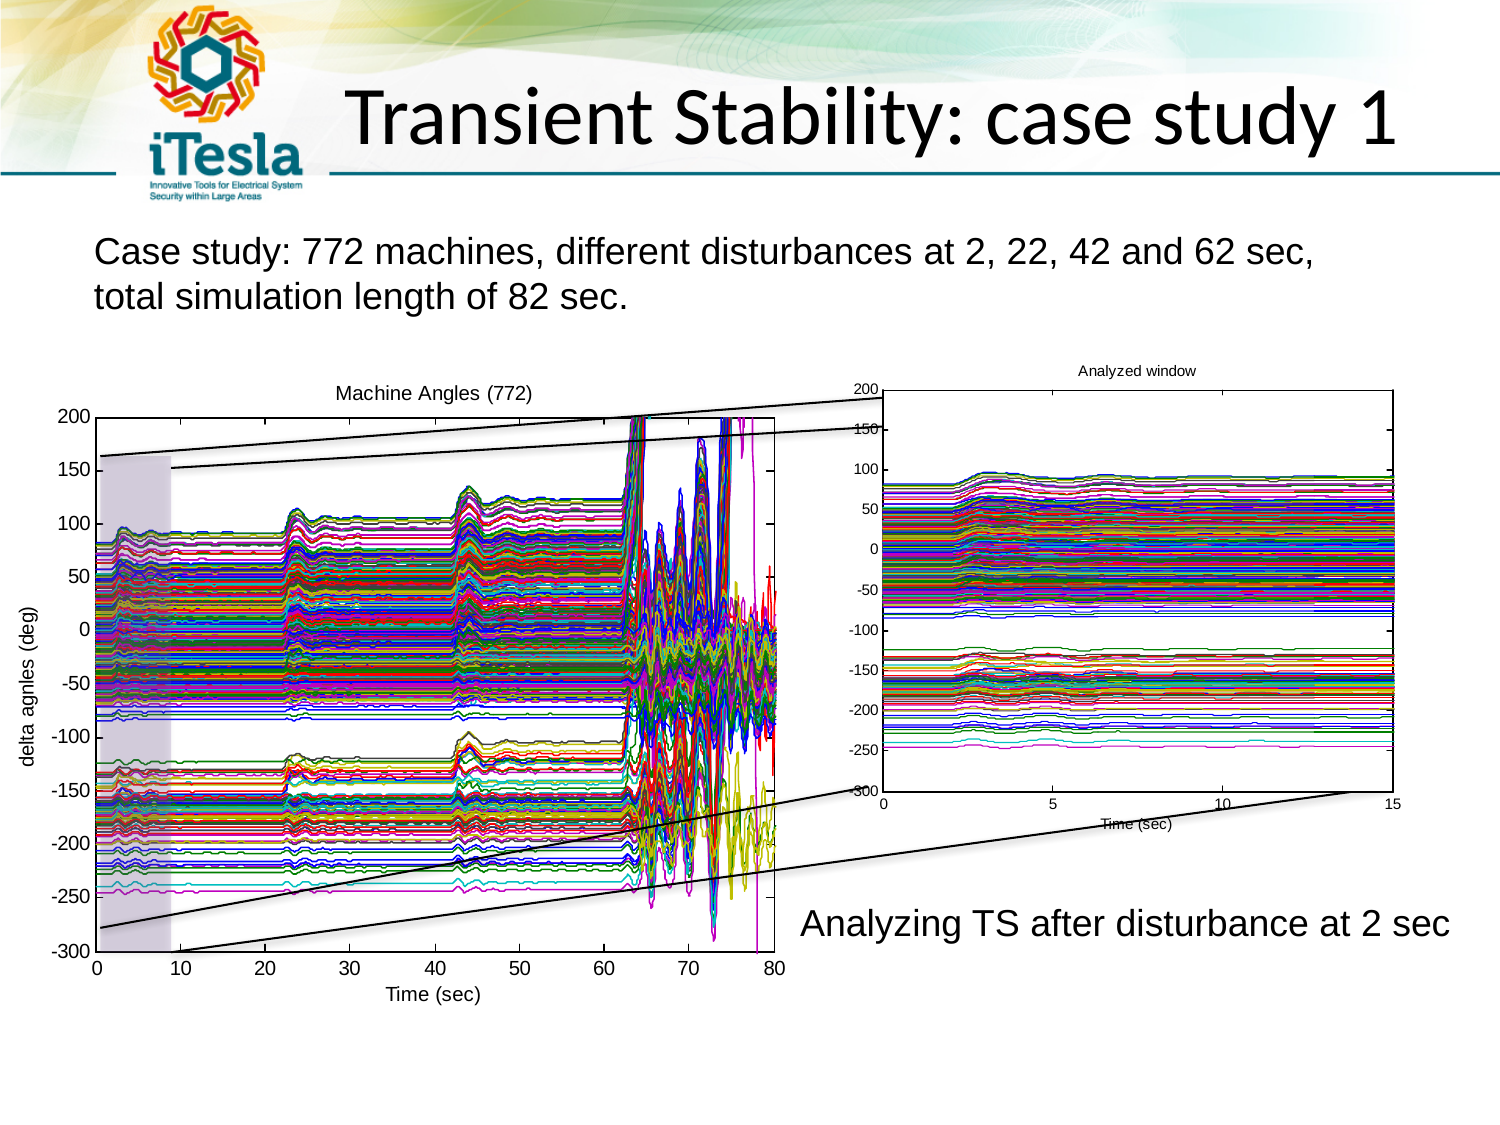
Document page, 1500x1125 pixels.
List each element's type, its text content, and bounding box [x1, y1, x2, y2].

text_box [100, 396, 791, 457]
picture [0, 352, 1456, 1025]
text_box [100, 786, 169, 929]
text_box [170, 786, 1389, 953]
text_box Case study: 772 machines, different disturbances at 2, 22, 42 and 62 sec, total simulation length of 82 sec. [79, 219, 1403, 325]
text_box Analyzing TS after disturbance at 2 sec [1393, 891, 1495, 952]
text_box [170, 465, 791, 469]
title Transient Stability: case study 1 [274, 54, 1471, 182]
picture [0, 0, 1500, 203]
